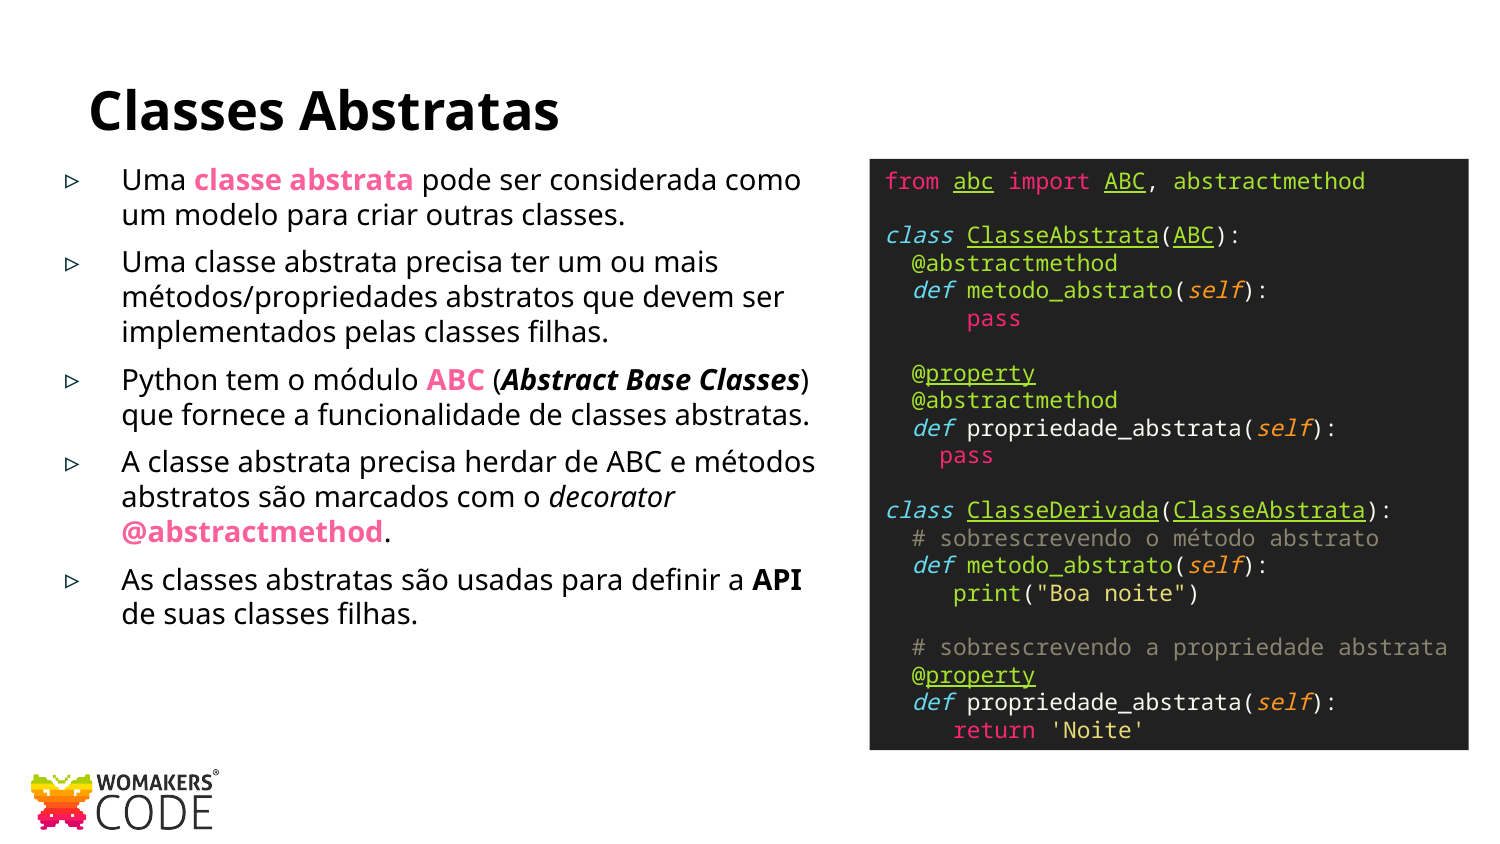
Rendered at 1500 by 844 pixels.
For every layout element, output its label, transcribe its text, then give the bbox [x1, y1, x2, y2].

text_box from abc import ABC, abstractmethod class ClasseAbstrata(ABC): @abstractmethod def metodo_abstrato(self): pass @property @abstractmethod def propriedade_abstrata(self): pass class ClasseDerivada(ClasseAbstrata): # sobrescrevendo o método abstrato def metodo_abstrato(self): print("Boa noite") # sobrescrevendo a propriedade abstrata @property def propriedade_abstrata(self): return 'Noite' [869, 158, 1469, 751]
text_box Uma classe abstrata pode ser considerada como um modelo para criar outras classes. Uma classe abstrata precisa ter um ou mais métodos/propriedades abstratos que devem ser implementados pelas classes filhas. Python tem o módulo ABC (Abstract Base Classes) que fornece a funcionalidade de classes abstratas. A classe abstrata precisa herdar de ABC e métodos abstratos são marcados com o decorator @abstractmethod. As classes abstratas são usadas para definir a API de suas classes filhas. [31, 146, 851, 646]
picture [31, 769, 219, 830]
text_box Classes Abstratas [73, 61, 750, 146]
